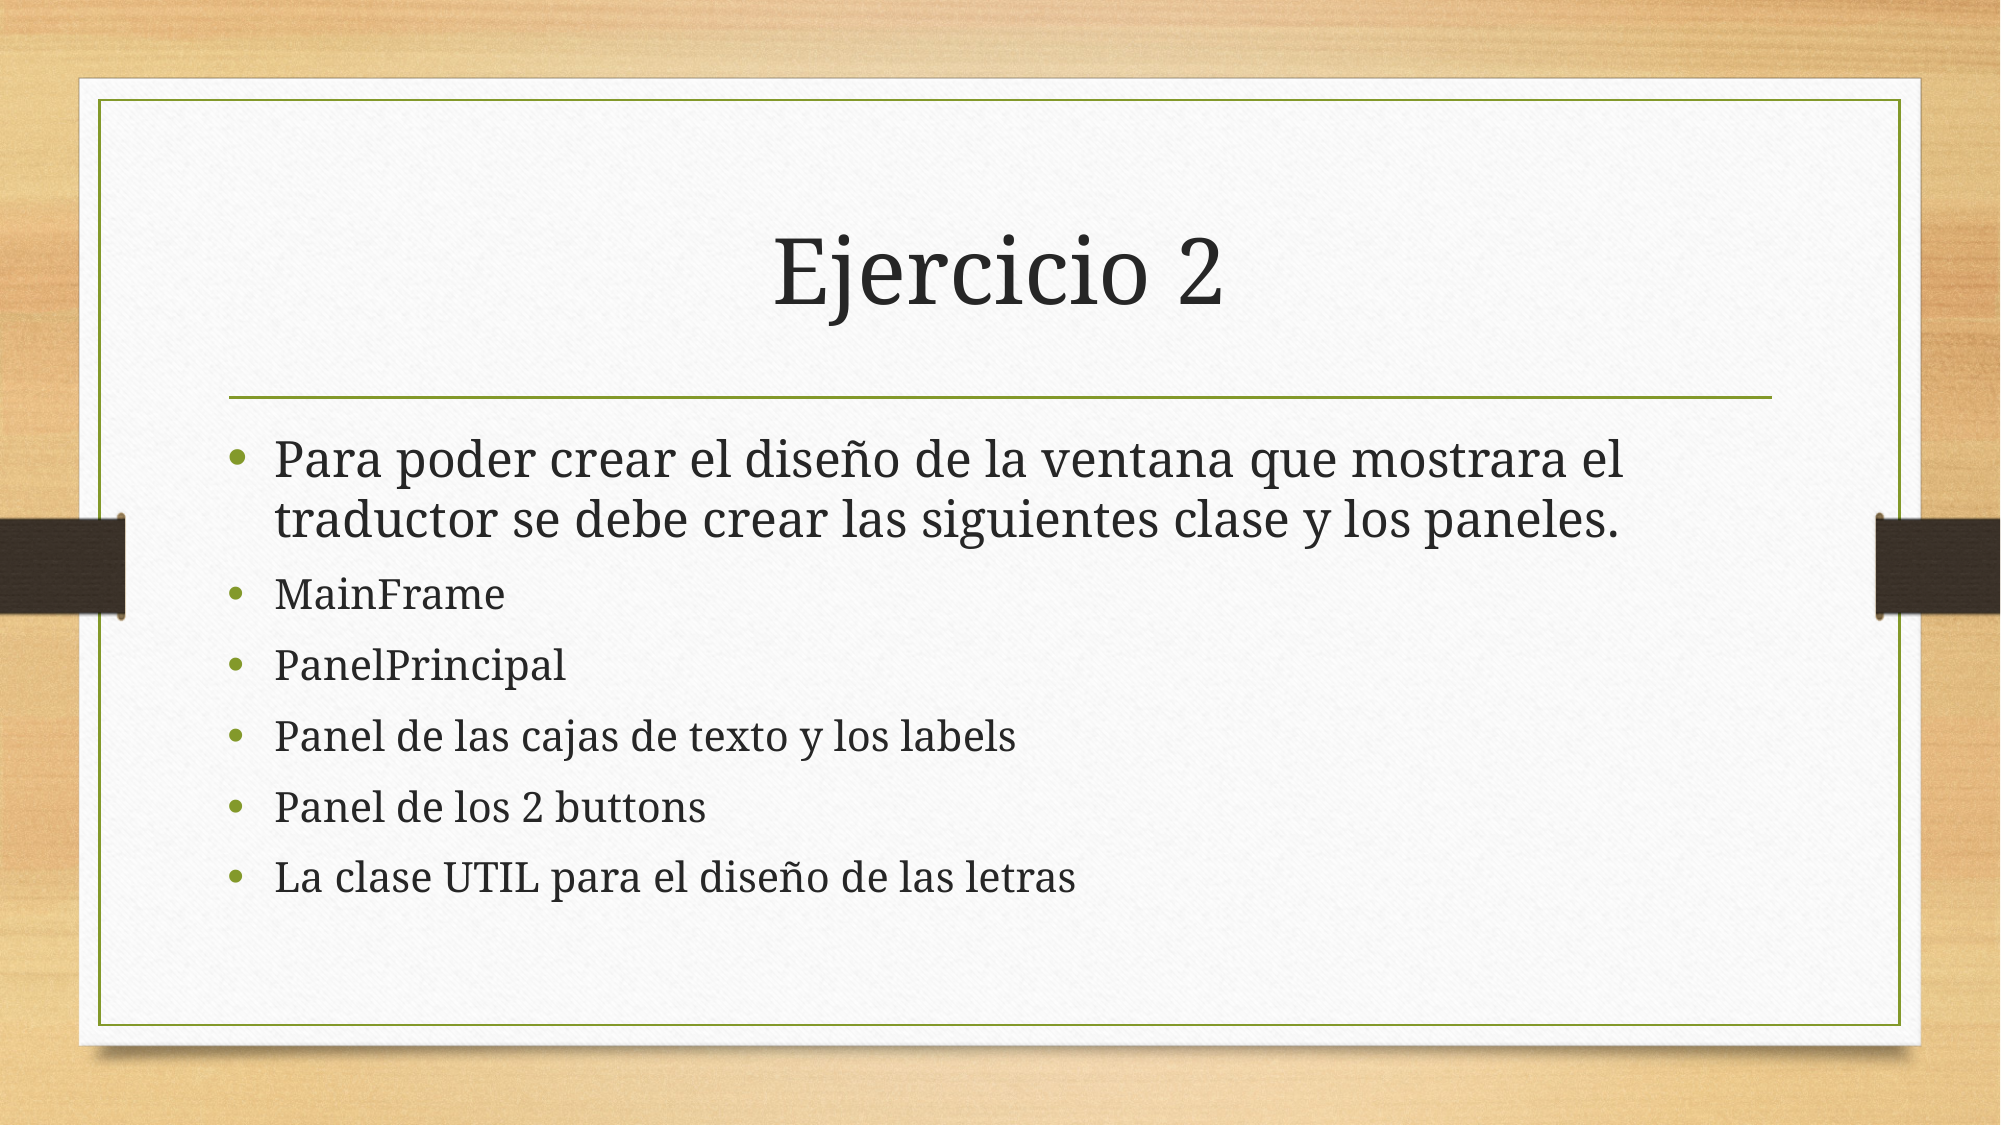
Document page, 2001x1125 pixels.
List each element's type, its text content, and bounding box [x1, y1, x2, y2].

list Para poder crear el diseño de la ventana que mostrara el traductor se debe crear las siguientes clase y los paneles. MainFrame PanelPrincipal Panel de las cajas de texto y los labels Panel de los 2 buttons La clase UTIL para el diseño de las letras [212, 419, 1788, 964]
picture [0, 0, 2001, 1125]
title Ejercicio 2 [212, 161, 1788, 375]
